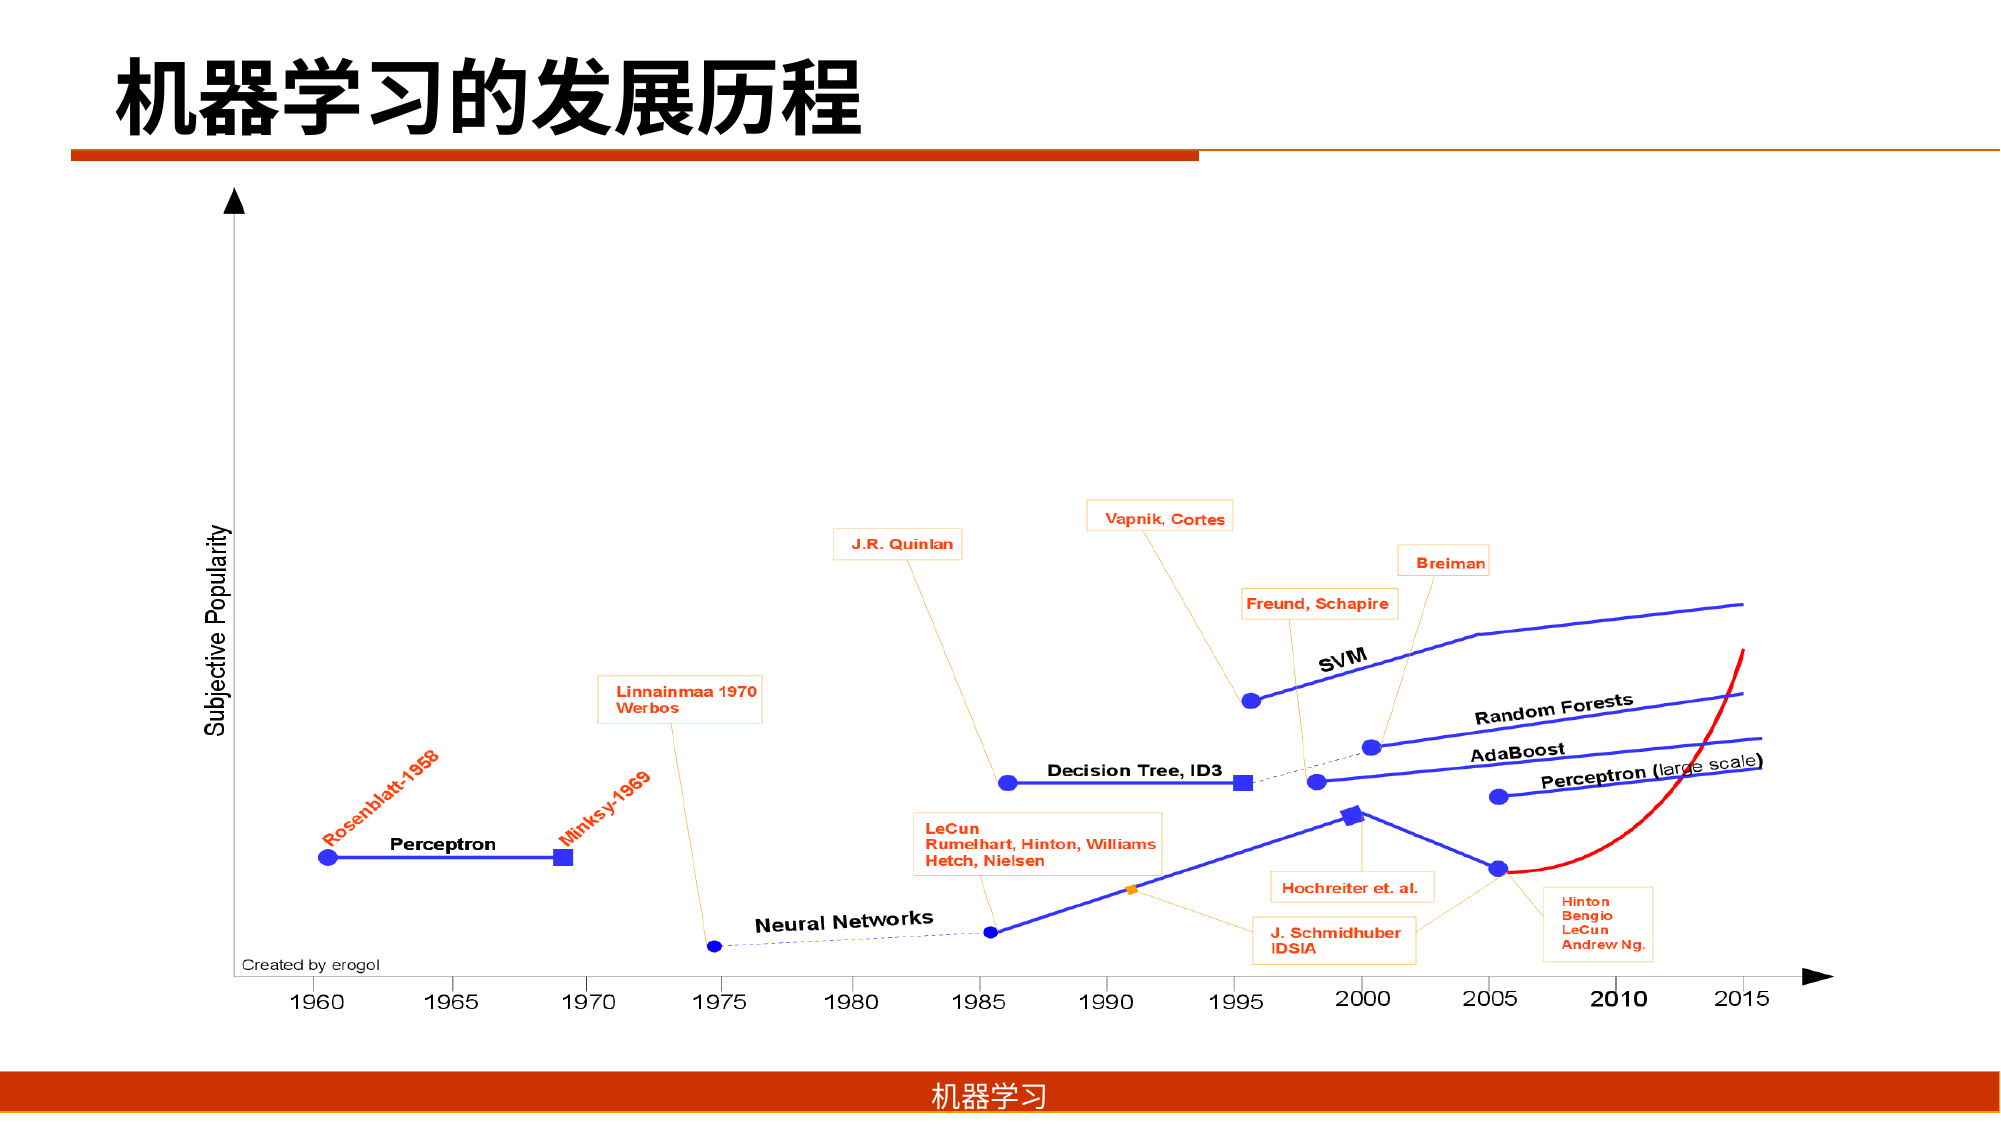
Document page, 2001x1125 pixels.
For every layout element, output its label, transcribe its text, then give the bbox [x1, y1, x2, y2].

text_box 机器学习的发展历程 [99, 46, 929, 157]
picture [204, 187, 1834, 1009]
